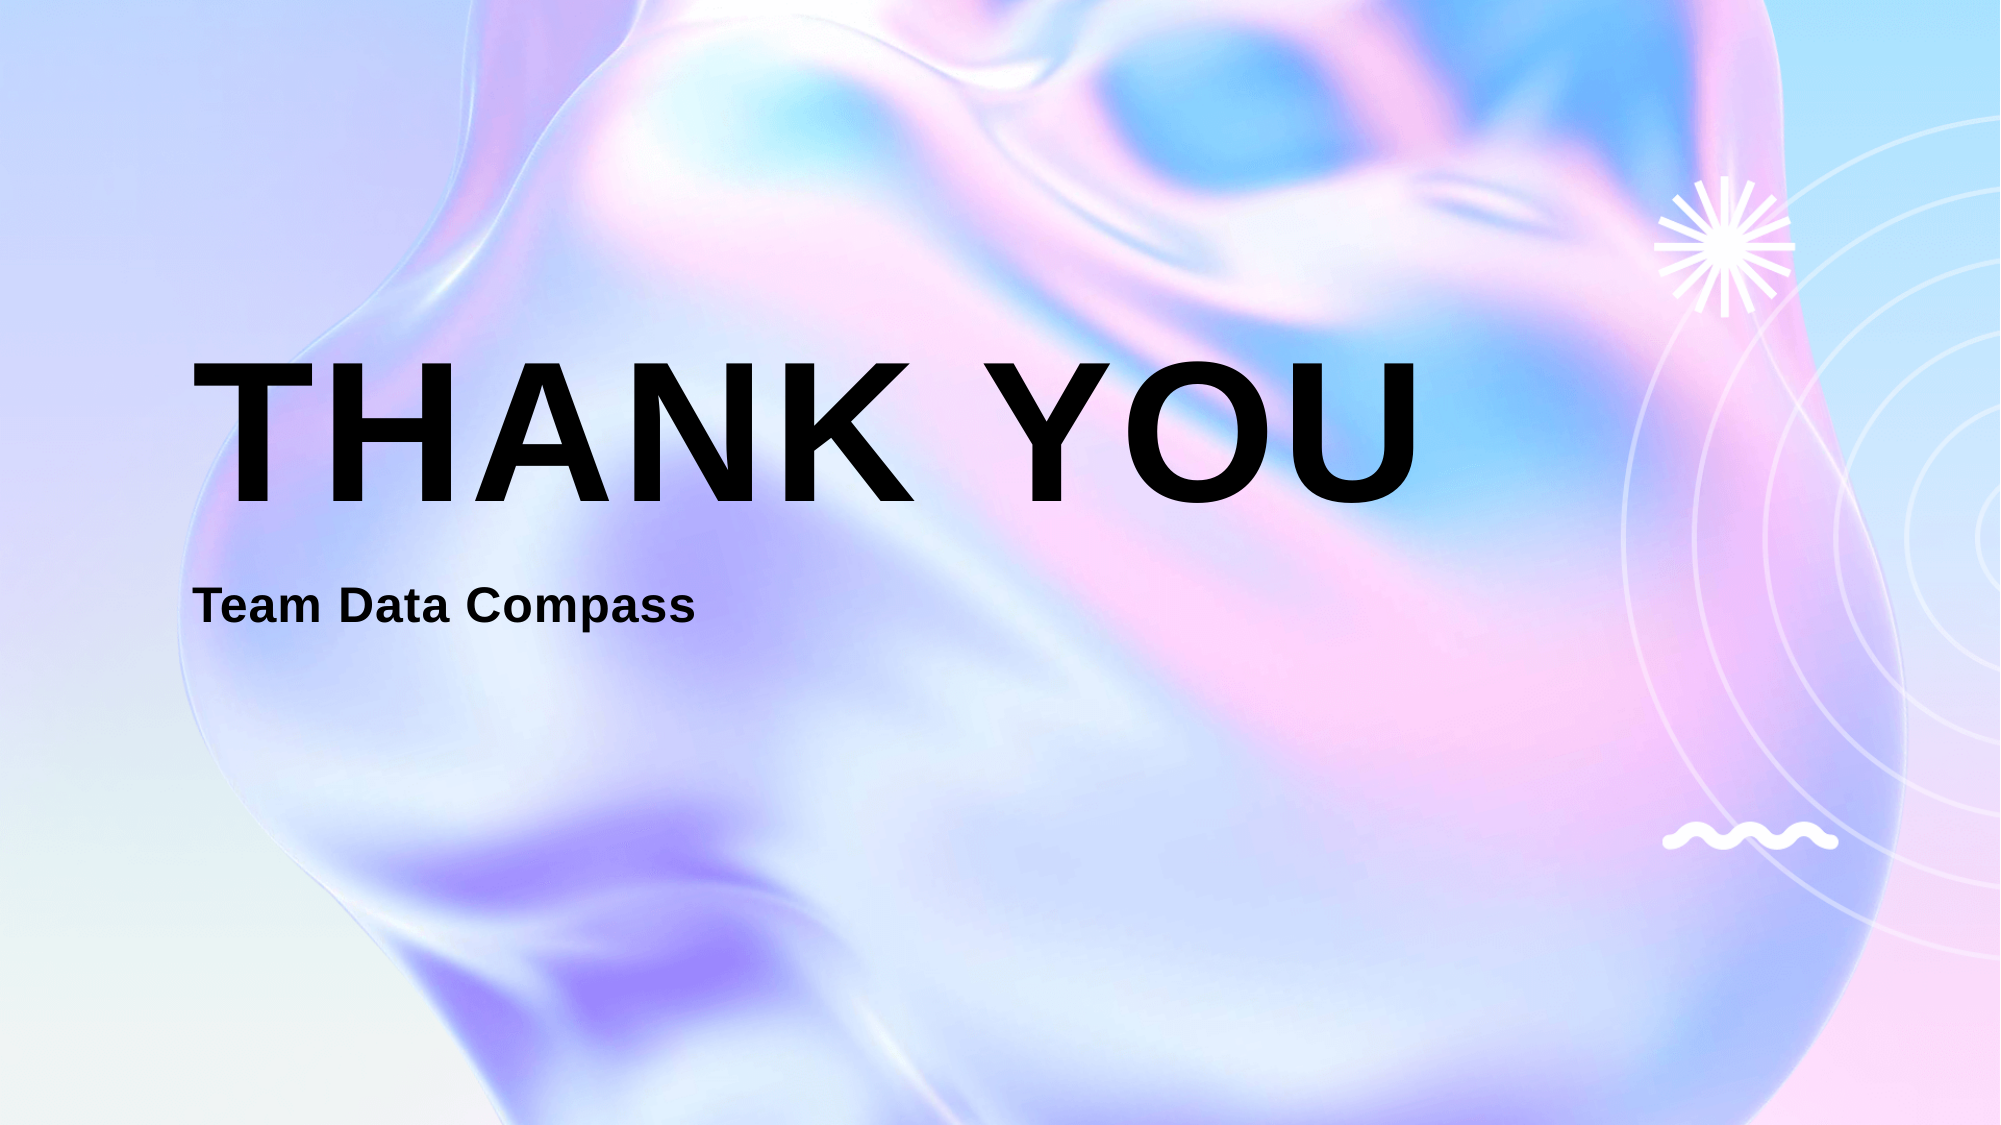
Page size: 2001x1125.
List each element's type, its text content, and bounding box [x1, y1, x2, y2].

subtitle Team Data Compass [176, 571, 1824, 782]
title THANK YOU [176, 321, 1824, 571]
picture [0, 0, 2000, 1125]
